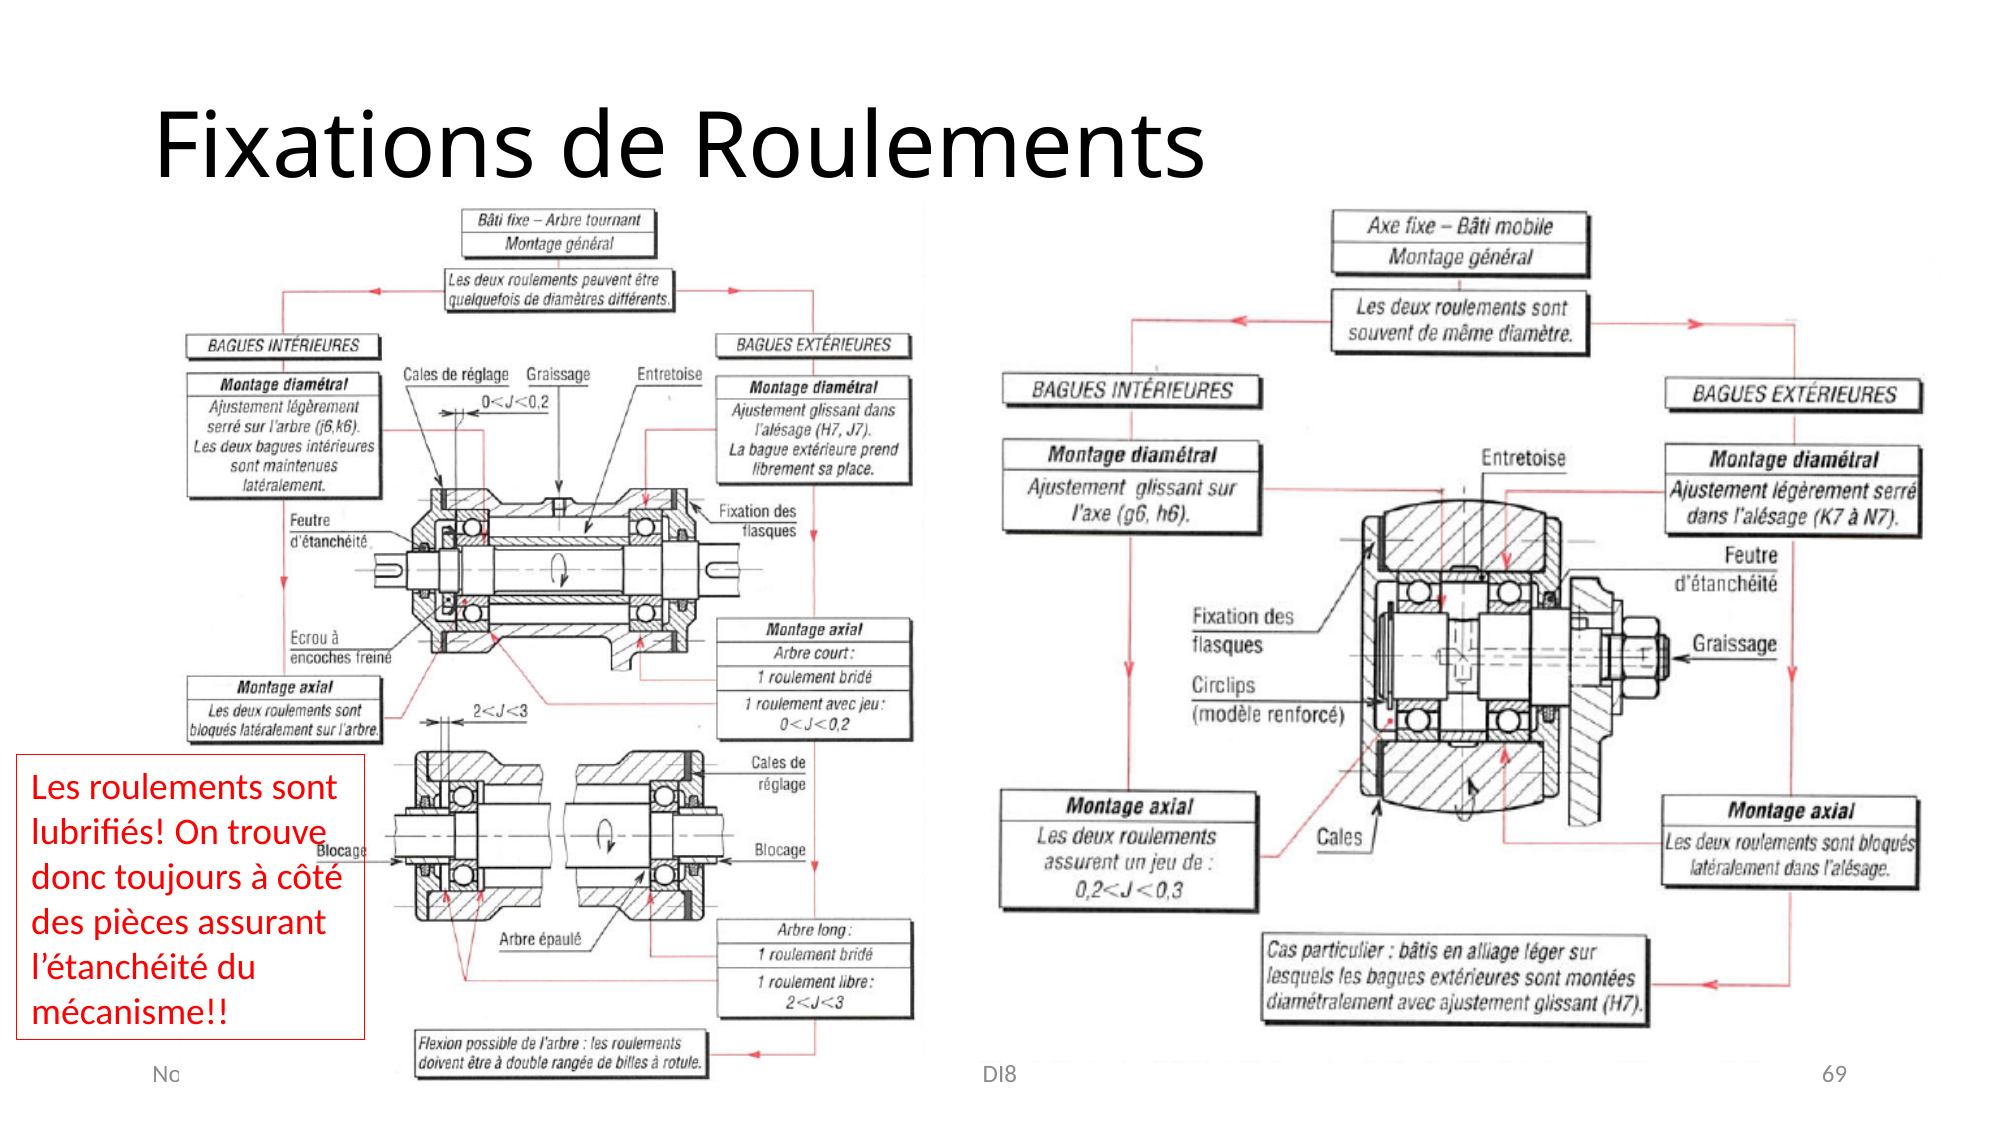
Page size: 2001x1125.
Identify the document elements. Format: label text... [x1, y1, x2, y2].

picture [179, 198, 926, 1087]
slide_number 69 [1412, 1063, 1863, 1103]
text_box Les roulements sont lubrifiés! On trouve donc toujours à côté des pièces assurant l’étanchéité du mécanisme!! [16, 754, 179, 1040]
slide_number Nov-18 [137, 1042, 588, 1103]
title Fixations de Roulements [137, 39, 1923, 257]
footer DI8 [662, 1042, 1338, 1103]
picture [980, 182, 1942, 1063]
